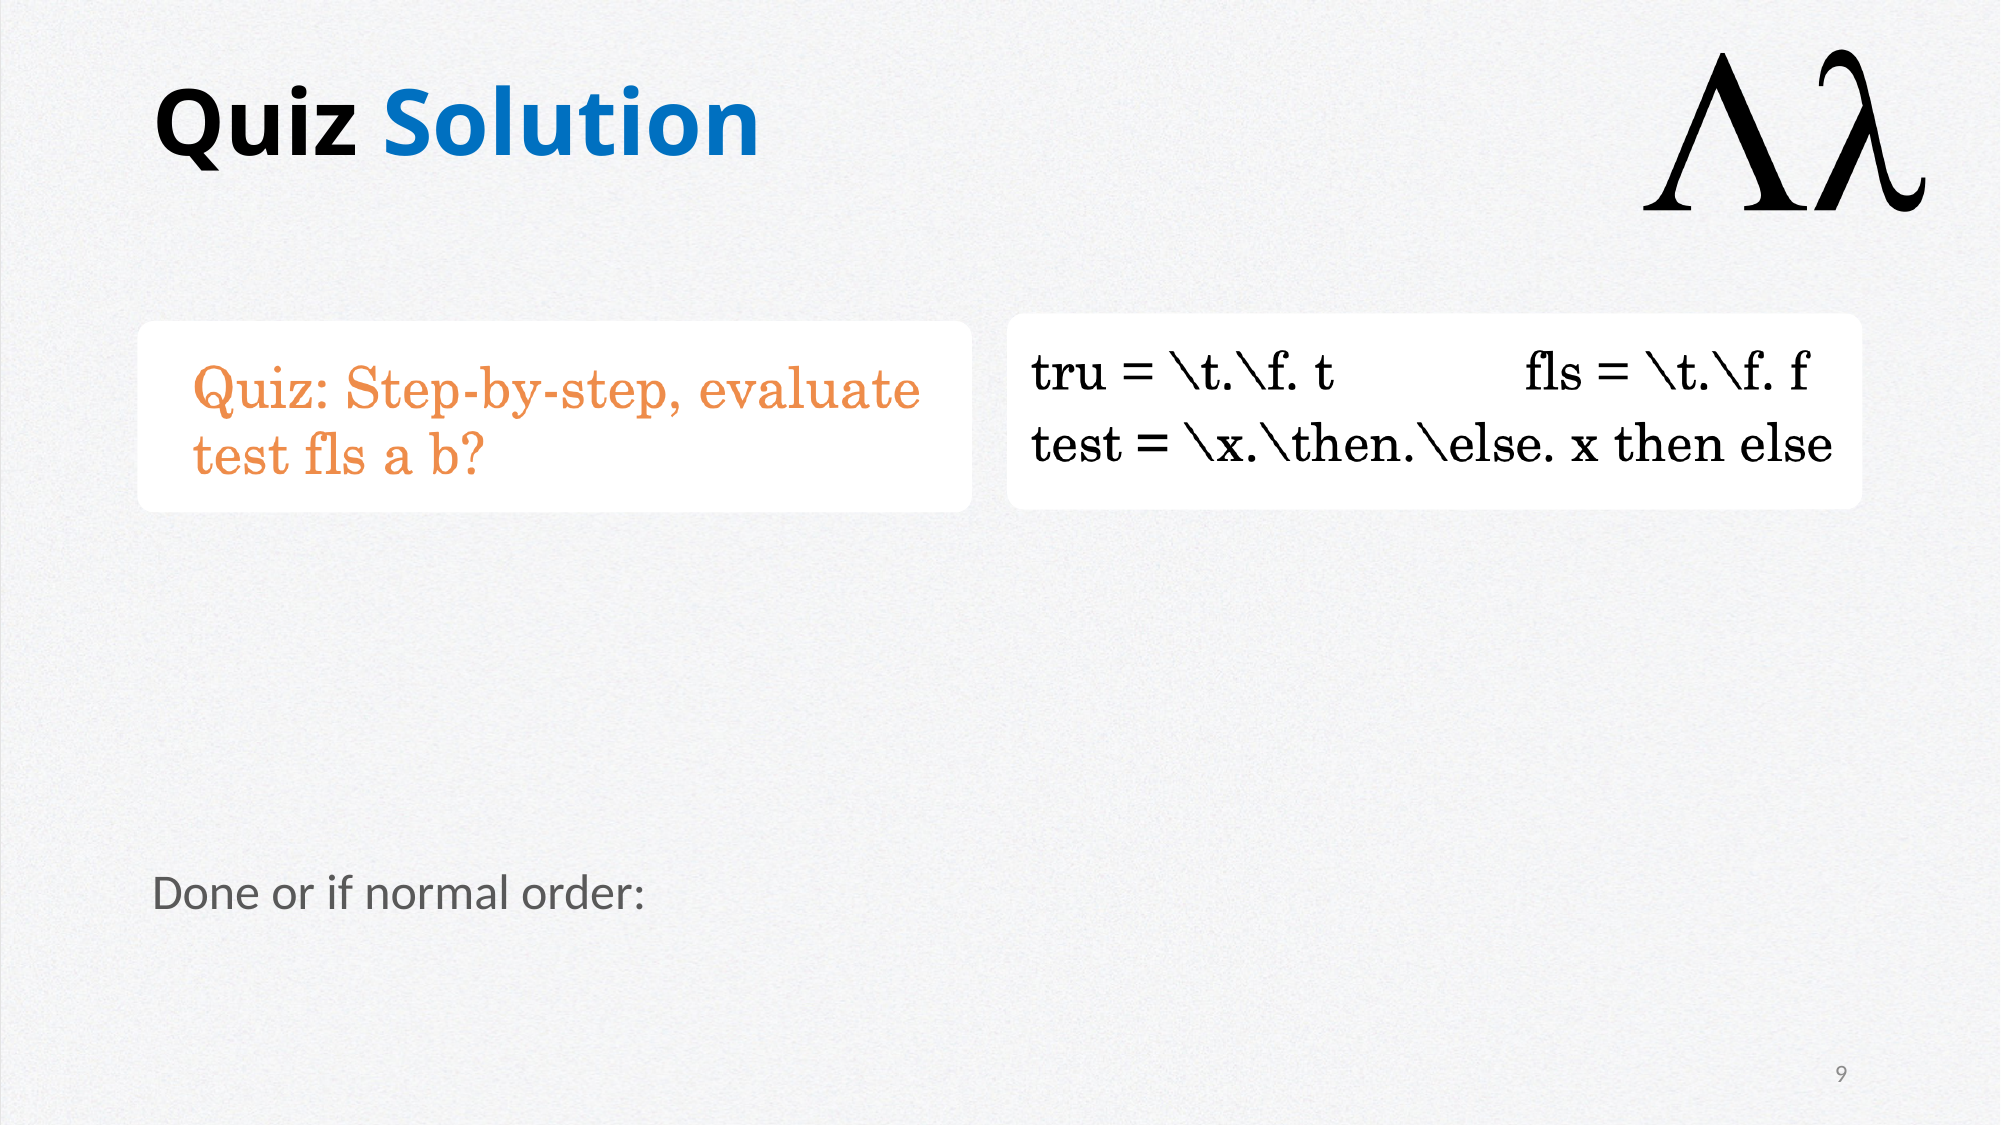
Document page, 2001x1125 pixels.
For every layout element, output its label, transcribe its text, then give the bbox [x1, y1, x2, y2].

slide_number 8 [1412, 1042, 1863, 1103]
title Quiz Solution [137, 17, 1863, 235]
picture [0, 0, 2001, 1125]
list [137, 320, 972, 513]
